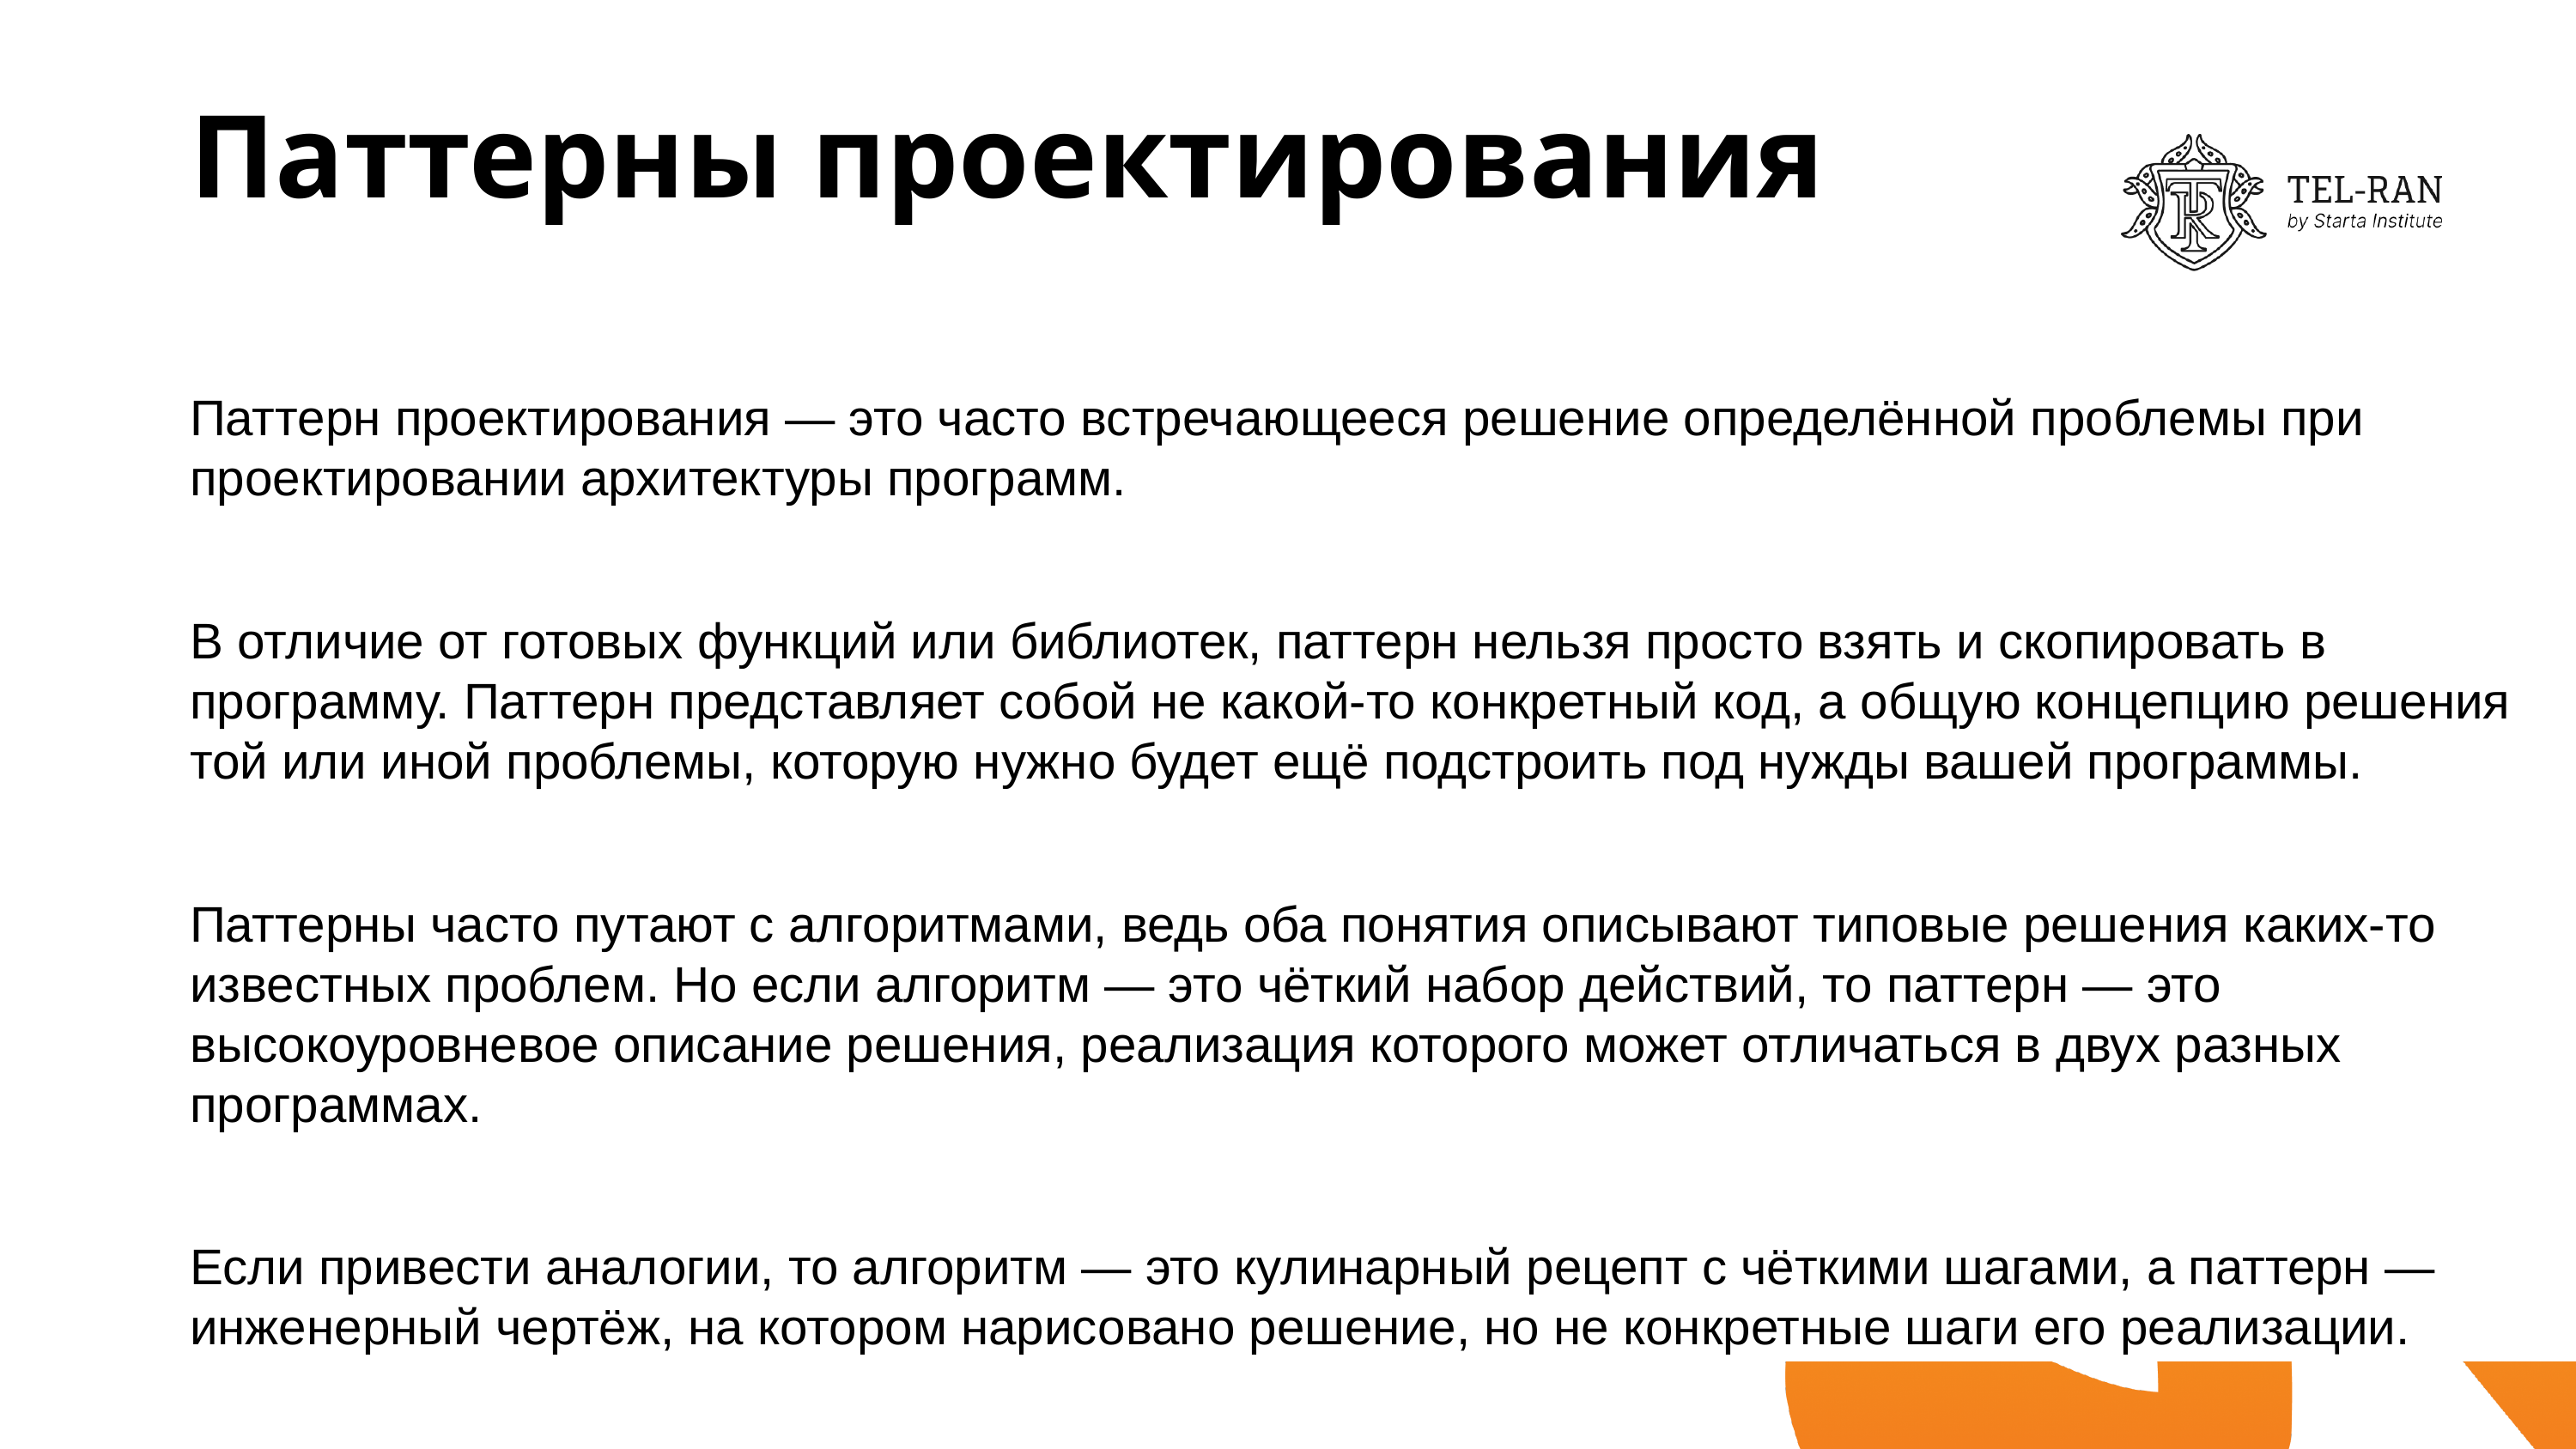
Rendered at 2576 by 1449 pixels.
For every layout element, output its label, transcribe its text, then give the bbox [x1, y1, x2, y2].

title Паттерны проектирования [177, 76, 2107, 358]
picture [2121, 134, 2442, 271]
text_box Паттерн проектирования — это часто встречающееся решение определённой проблемы при проектировании архитектуры программ. В отличие от готовых функций или библиотек, паттерн нельзя просто взять и скопировать в программу. Паттерн представляет собой не какой-то конкретный код, а общую концепцию решения той или иной проблемы, которую нужно будет ещё подстроить под нужды вашей программы. Паттерны часто путают с алгоритмами, ведь оба понятия описывают типовые решения каких-то известных проблем. Но если алгоритм — это чёткий набор действий, то паттерн — это высокоуровневое описание решения, реализация которого может отличаться в двух разных программах. Если привести аналогии, то алгоритм — это кулинарный рецепт с чёткими шагами, а паттерн — инженерный чертёж, на котором нарисовано решение, но не конкретные шаги его реализации. [177, 379, 2576, 1361]
picture [1620, 1361, 2576, 1449]
